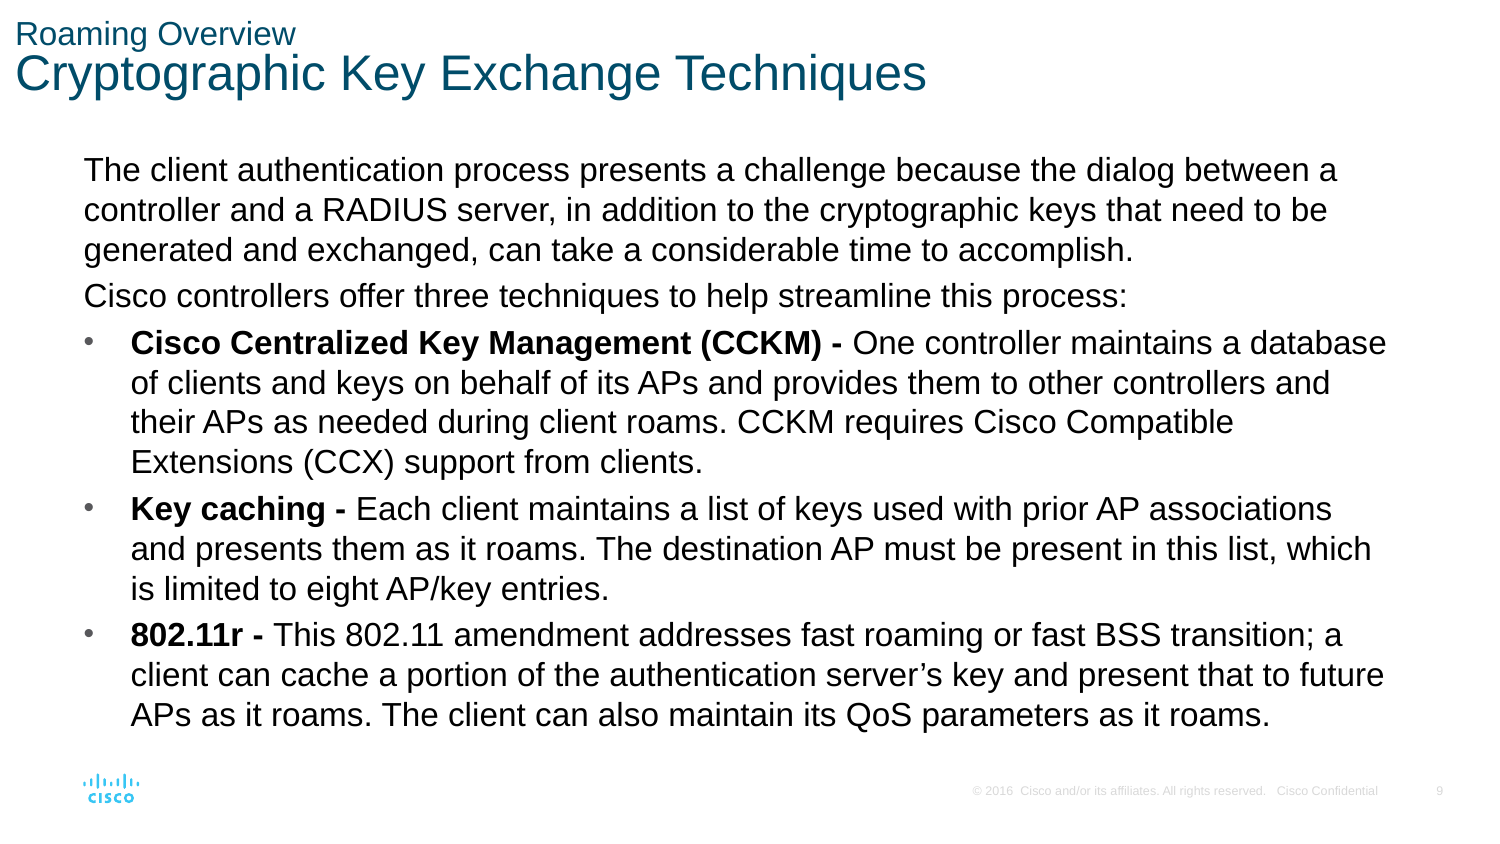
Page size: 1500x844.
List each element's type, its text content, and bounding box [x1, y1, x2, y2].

list The client authentication process presents a challenge because the dialog between a controller and a RADIUS server, in addition to the cryptographic keys that need to be generated and exchanged, can take a considerable time to accomplish. Cisco controllers offer three techniques to help streamline this process: Cisco Centralized Key Management (CCKM) - One controller maintains a database of clients and keys on behalf of its APs and provides them to other controllers and their APs as needed during client roams. CCKM requires Cisco Compatible Extensions (CCX) support from clients. Key caching - Each client maintains a list of keys used with prior AP associations and presents them as it roams. The destination AP must be present in this list, which is limited to eight AP/key entries. 802.11r - This 802.11 amendment addresses fast roaming or fast BSS transition; a client can cache a portion of the authentication server’s key and present that to future APs as it roams. The client can also maintain its QoS parameters as it roams. [68, 140, 1413, 784]
title Roaming Overview Cryptographic Key Exchange Techniques [0, 0, 1369, 121]
